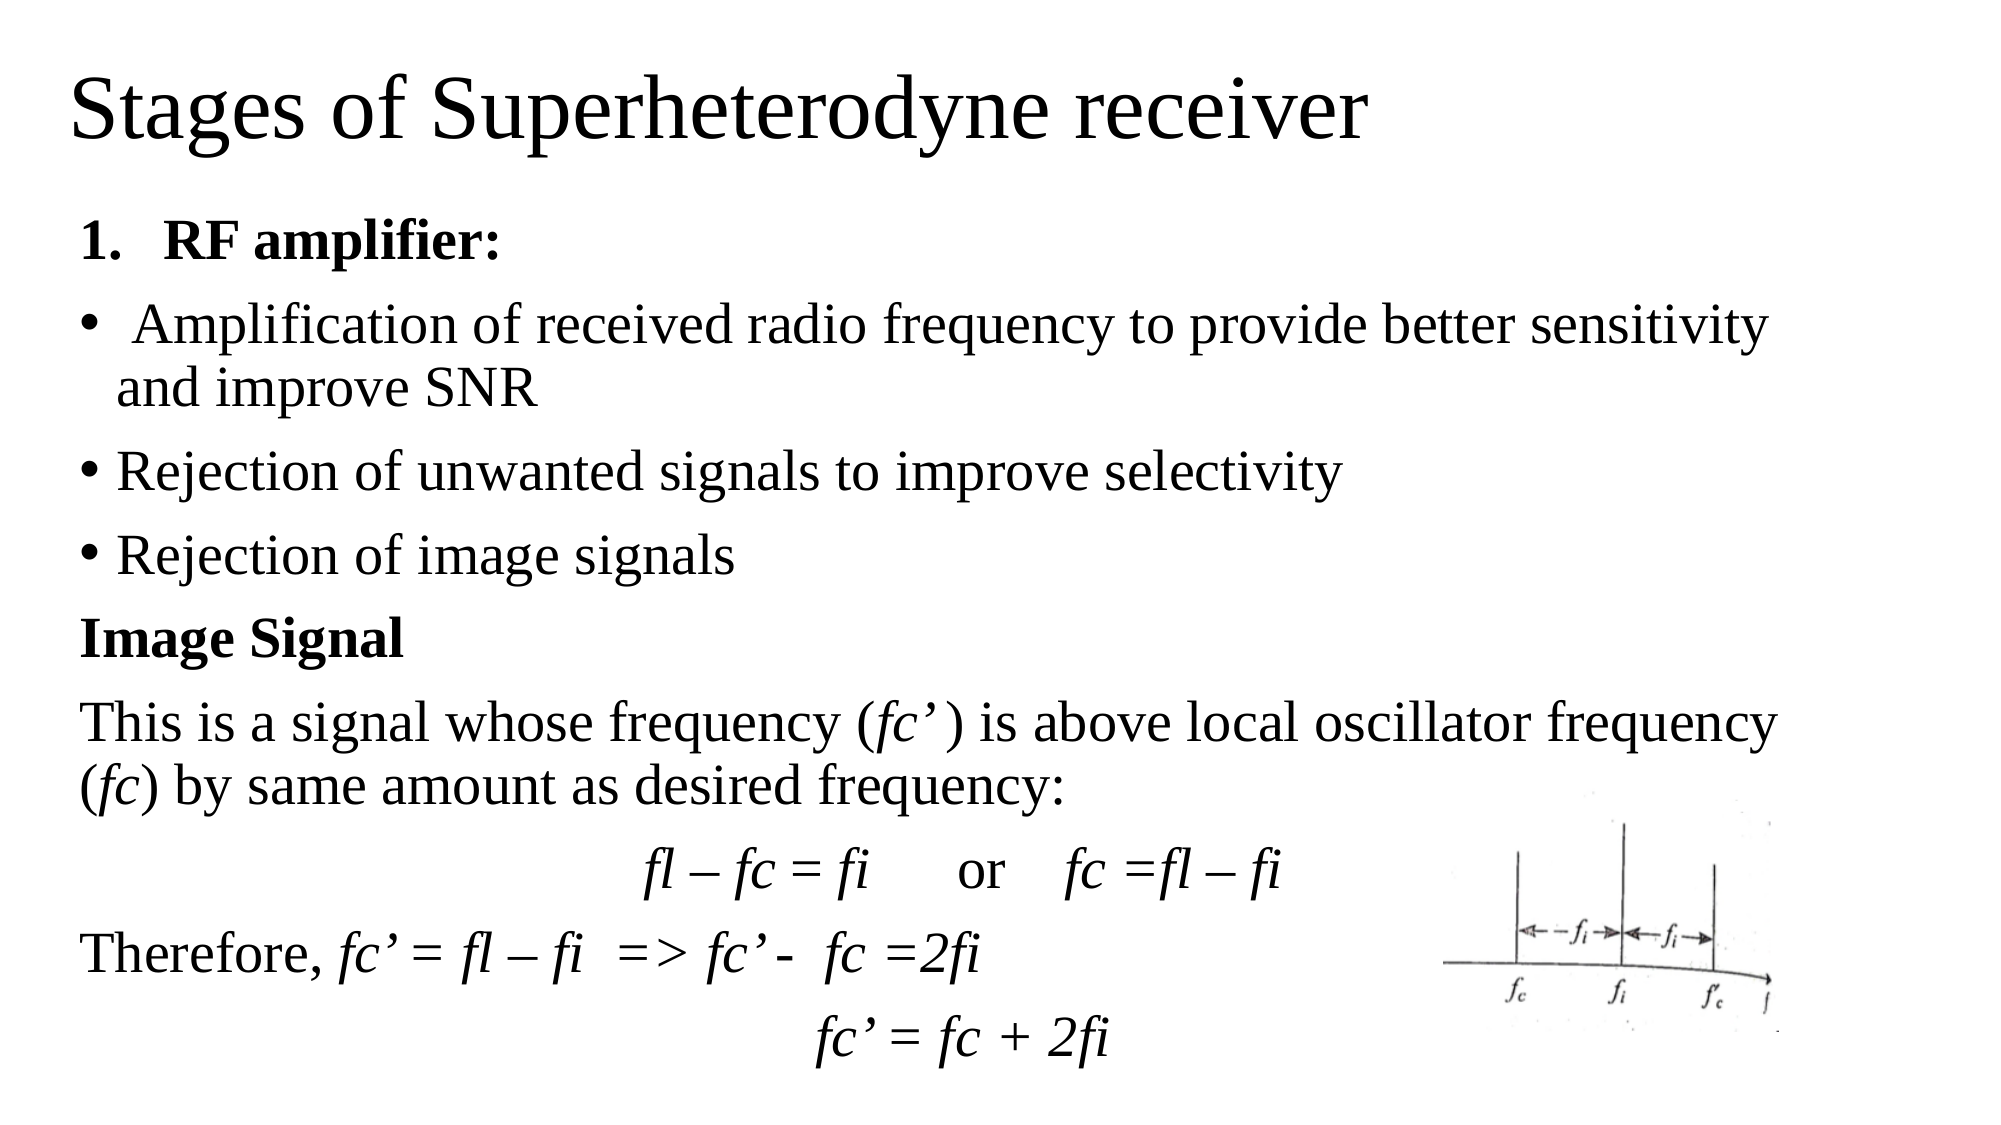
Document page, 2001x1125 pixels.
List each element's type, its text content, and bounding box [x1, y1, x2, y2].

title Stages of Superheterodyne receiver [53, 0, 1779, 218]
list RF amplifier: Amplification of received radio frequency to provide better sensitivity and improve SNR Rejection of unwanted signals to improve selectivity Rejection of image signals Image Signal This is a signal whose frequency (fc’ ) is above local oscillator frequency (fc) by same amount as desired frequency: fl – fc = fi or fc =fl – fi Therefore, fc’ = fl – fi => fc’ - fc =2fi fc’ = fc + 2fi [64, 202, 1863, 1083]
picture [1443, 783, 1779, 1032]
